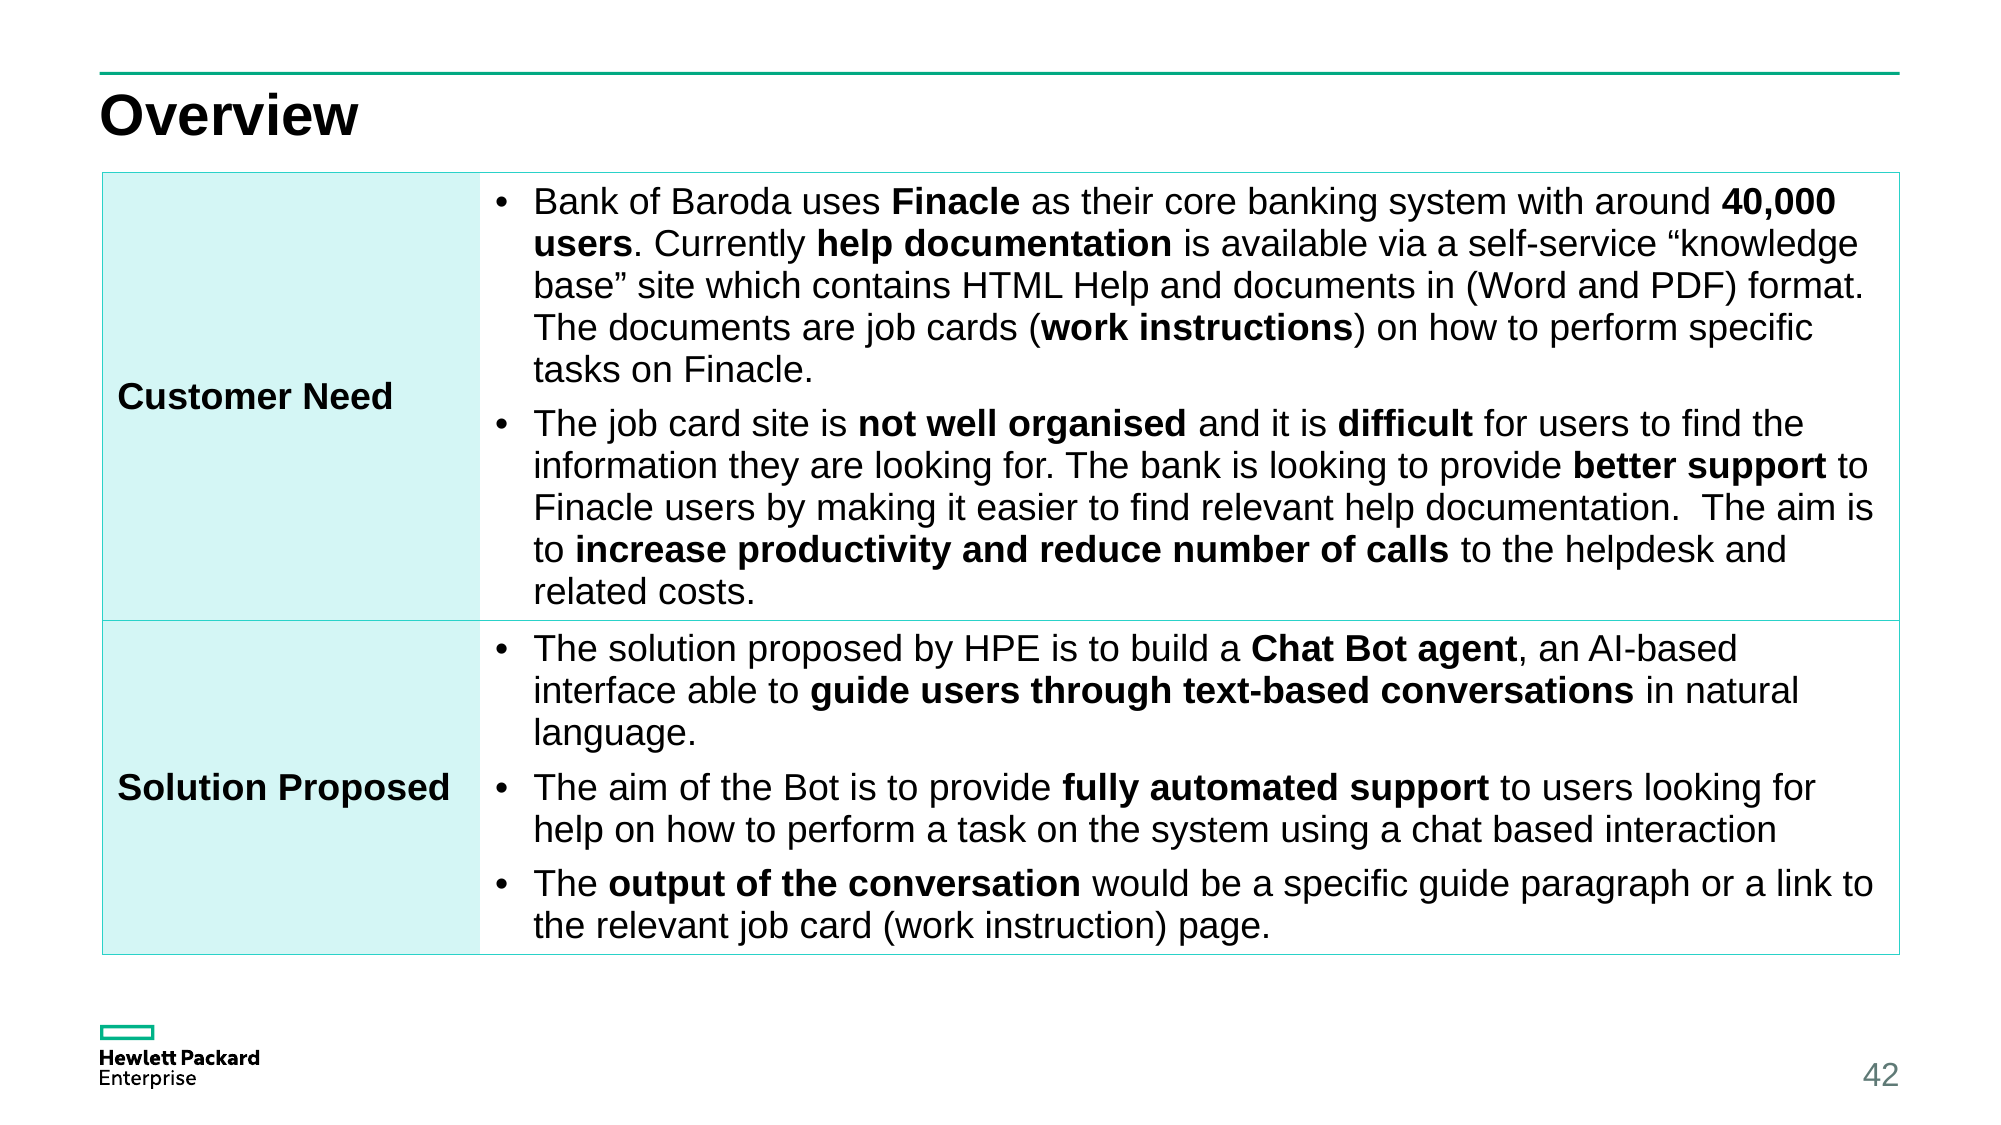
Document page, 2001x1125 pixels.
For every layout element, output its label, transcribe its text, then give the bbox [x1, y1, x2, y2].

table_header Customer Need [103, 173, 480, 620]
table_header Bank of Baroda uses Finacle as their core banking system with around 40,000 users. Currently help documentation is available via a self-service “knowledge base” site which contains HTML Help and documents in (Word and PDF) format. The documents are job cards (work instructions) on how to perform specific tasks on Finacle. The job card site is not well organised and it is difficult for users to find the information they are looking for. The bank is looking to provide better support to Finacle users by making it easier to find relevant help documentation. The aim is to increase productivity and reduce number of calls to the helpdesk and related costs. [480, 173, 1899, 620]
table_cell The solution proposed by HPE is to build a Chat Bot agent, an AI-based interface able to guide users through text-based conversations in natural language. The aim of the Bot is to provide fully automated support to users looking for help on how to perform a task on the system using a chat based interaction The output of the conversation would be a specific guide paragraph or a link to the relevant job card (work instruction) page. [480, 621, 1899, 954]
table_cell Solution Proposed [103, 621, 480, 954]
slide_number 42 [1812, 1054, 1900, 1093]
title Overview [99, 85, 1900, 225]
